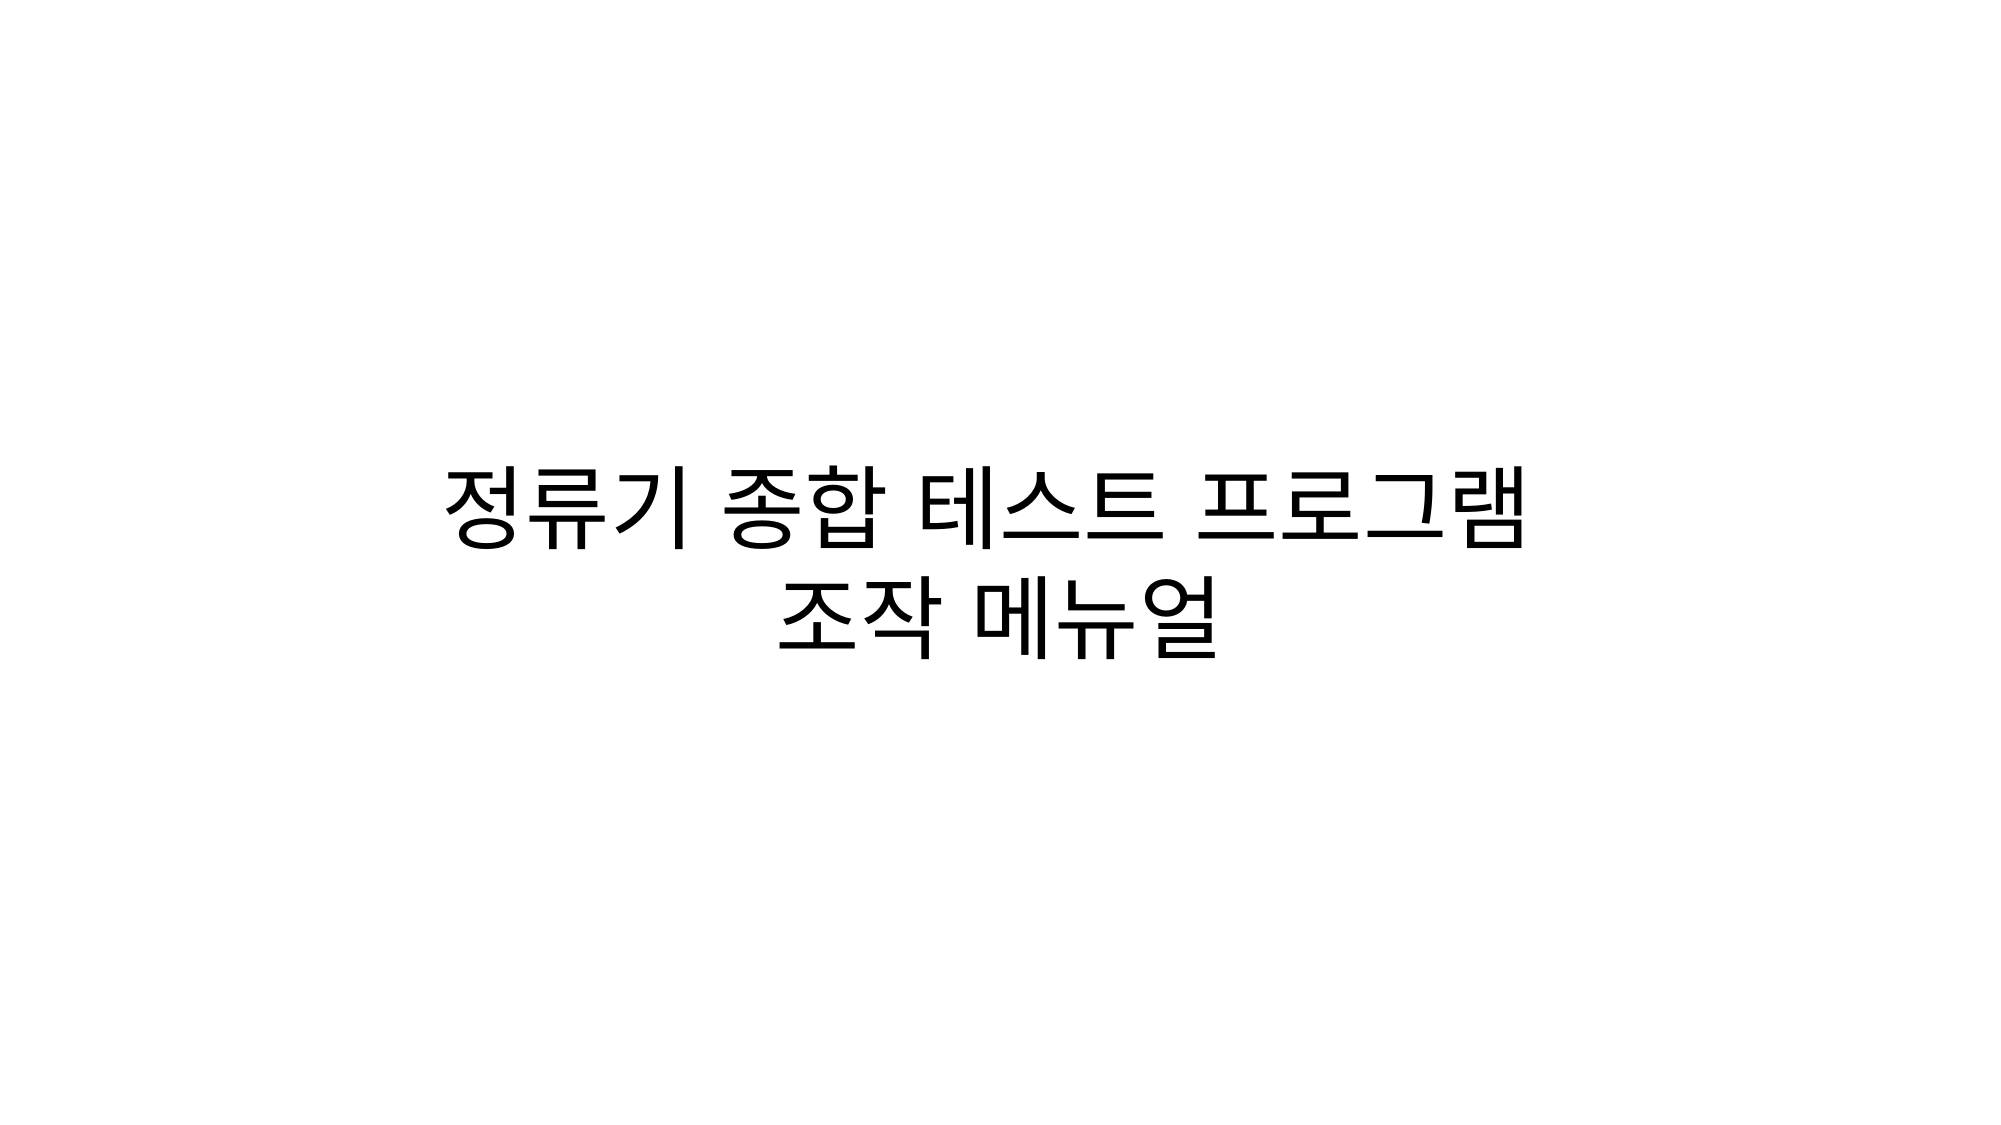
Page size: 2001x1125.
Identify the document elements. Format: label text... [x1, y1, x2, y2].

text_box 정류기 종합 테스트 프로그램 조작 메뉴얼 [426, 443, 1574, 679]
